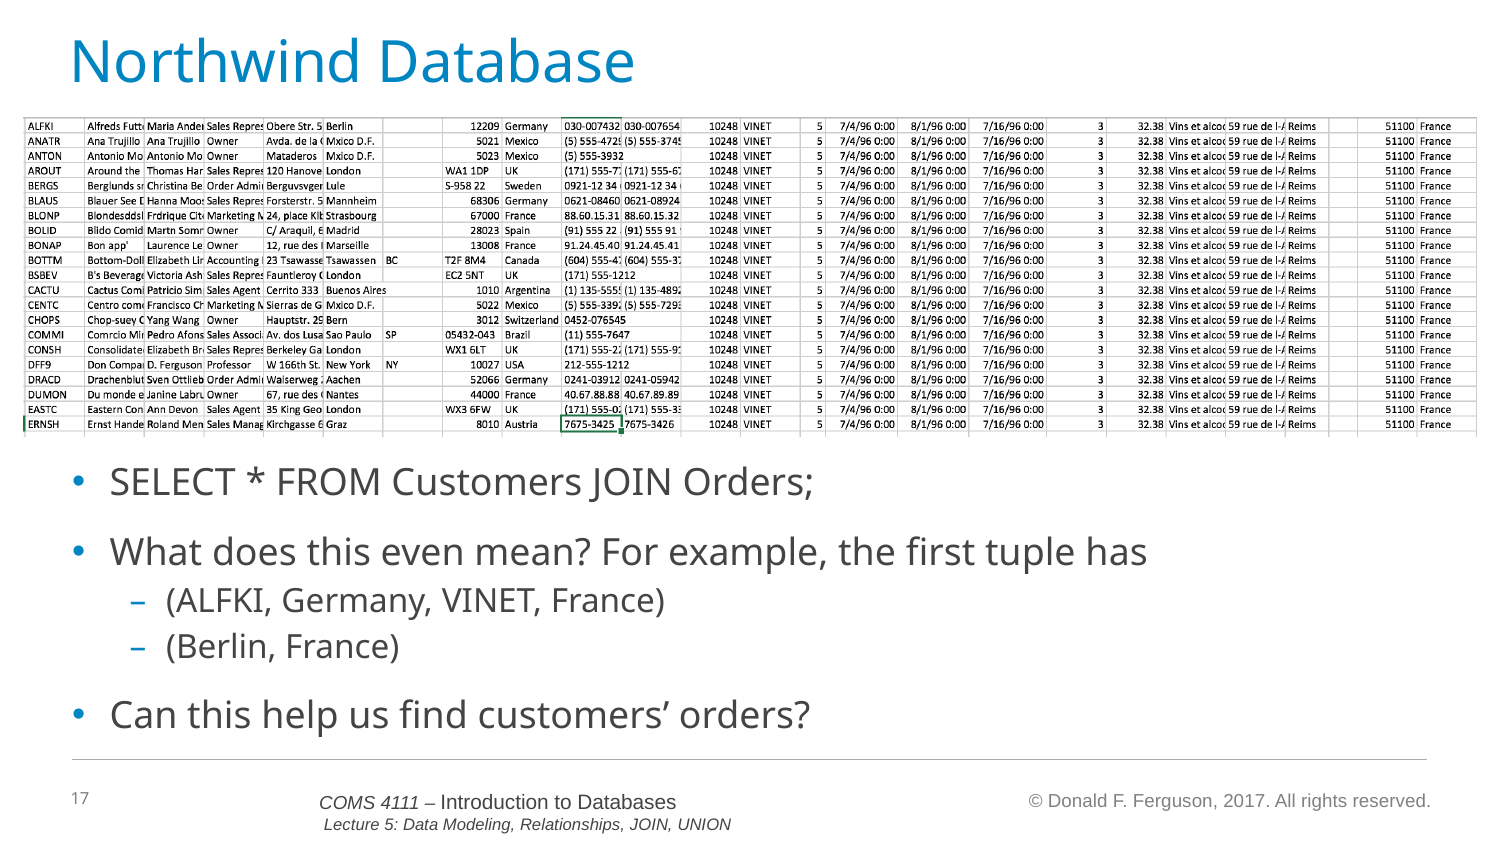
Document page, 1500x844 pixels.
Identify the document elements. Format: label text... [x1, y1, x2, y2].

list SELECT * FROM Customers JOIN Orders; What does this even mean? For example, the first tuple has (ALFKI, Germany, VINET, France) (Berlin, France) Can this help us find customers’ orders? [71, 458, 1429, 743]
title Northwind Database [69, 31, 1429, 96]
picture [23, 116, 1477, 438]
